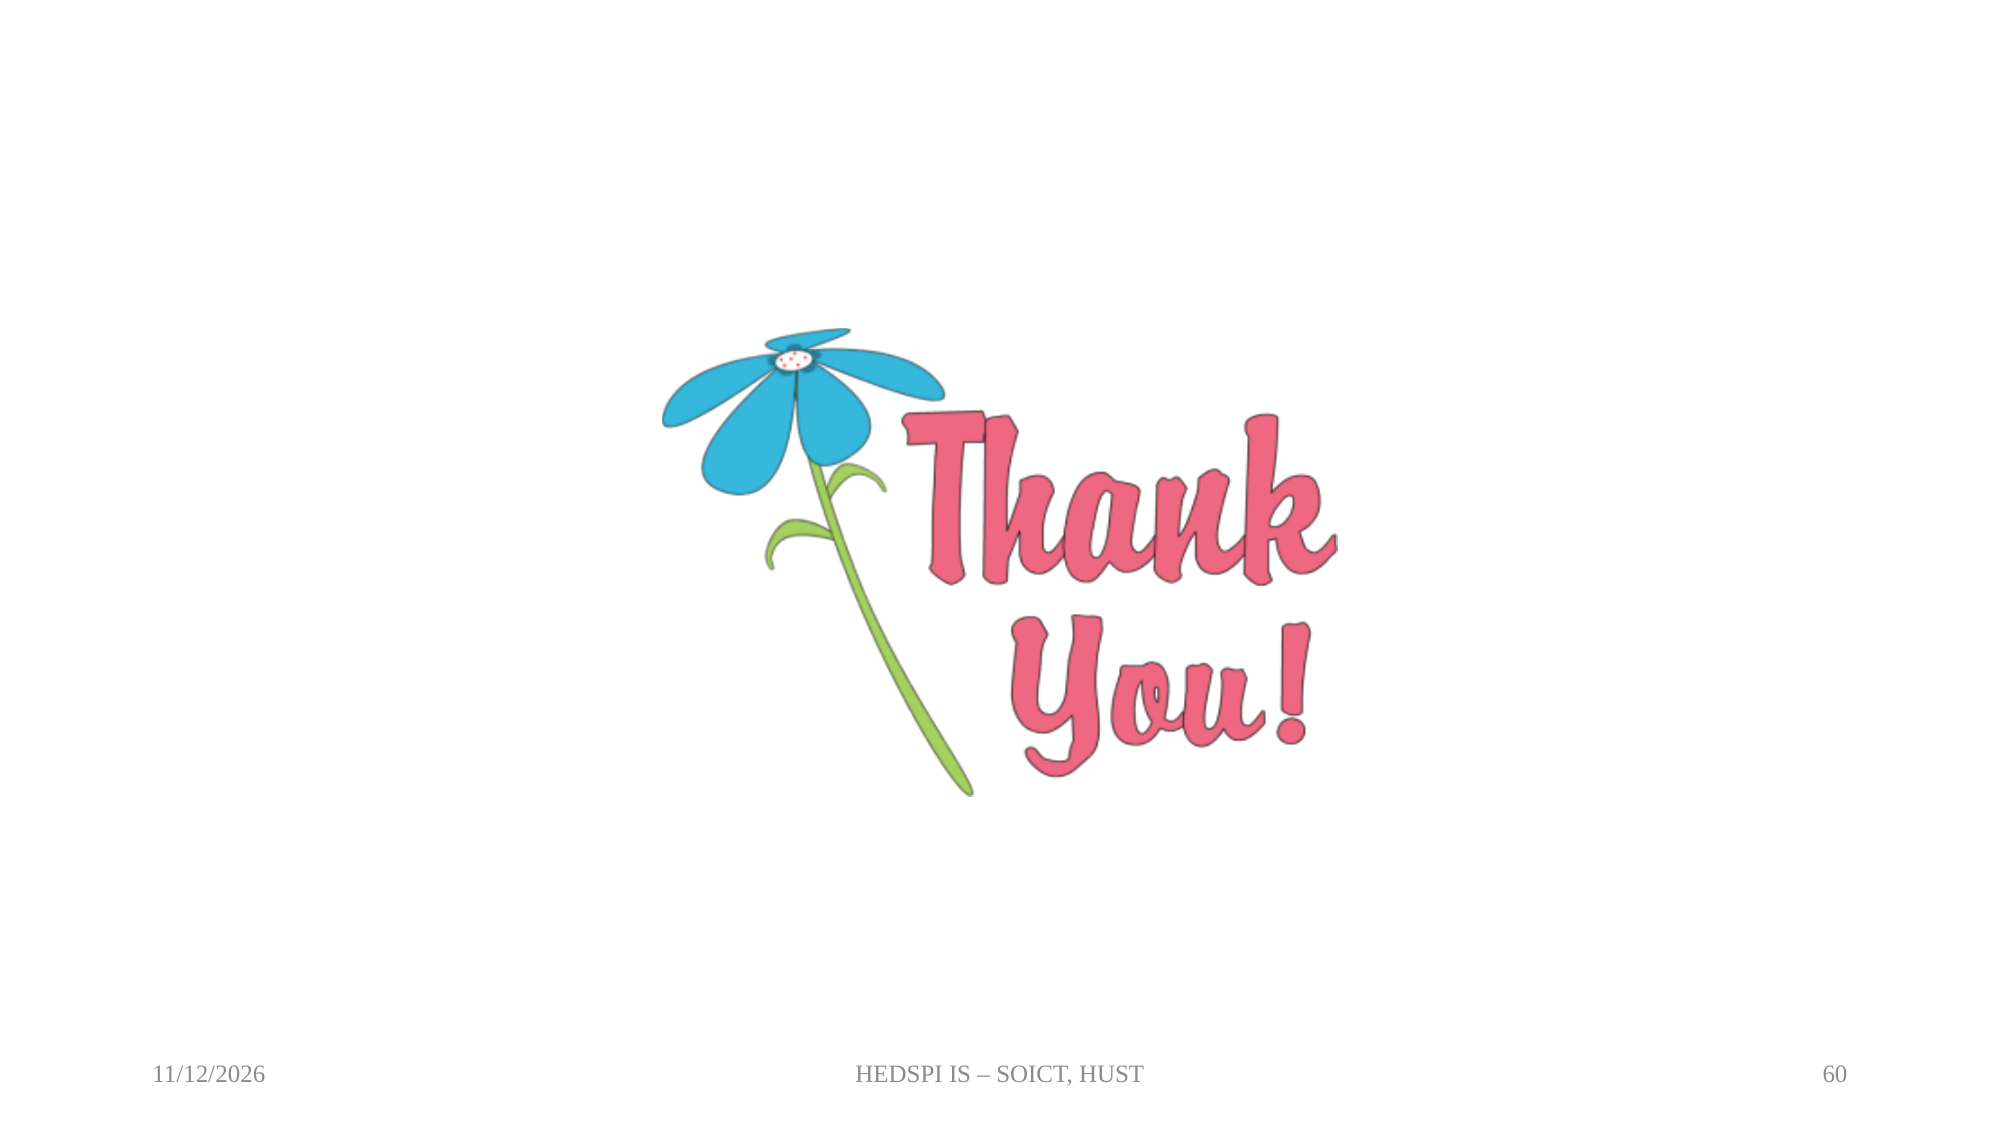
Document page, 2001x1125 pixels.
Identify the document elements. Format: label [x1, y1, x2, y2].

picture [662, 328, 1338, 797]
slide_number [1412, 1042, 1863, 1103]
footer [662, 1042, 1338, 1103]
slide_number [137, 1042, 588, 1103]
